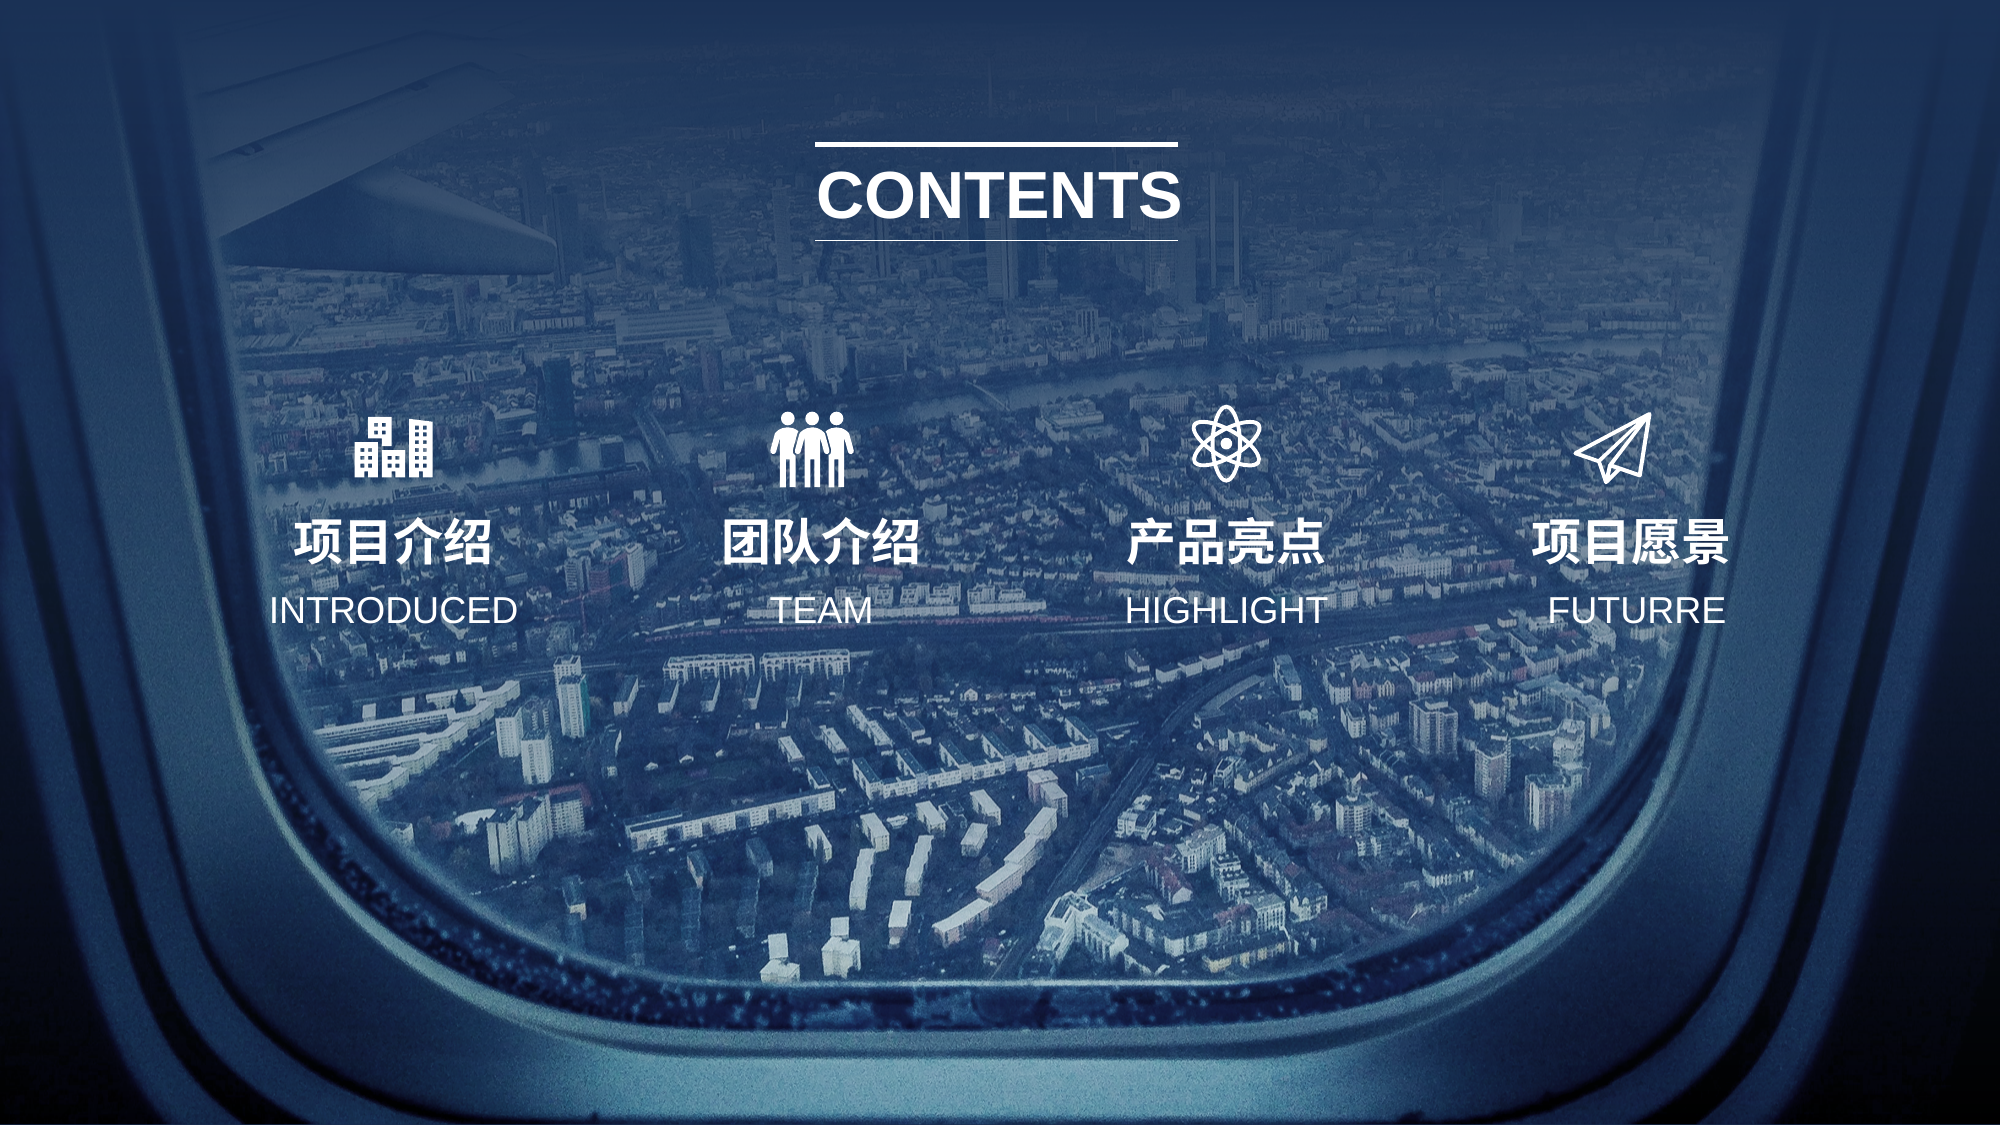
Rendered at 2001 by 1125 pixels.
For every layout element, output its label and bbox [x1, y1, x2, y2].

text_box [705, 502, 938, 640]
text_box [252, 502, 535, 640]
text_box [1108, 502, 1345, 640]
text_box [1179, 396, 1274, 491]
text_box [765, 402, 859, 497]
text_box [346, 400, 441, 494]
text_box [799, 144, 1201, 241]
picture [0, 0, 2000, 1125]
text_box [1517, 502, 1747, 638]
